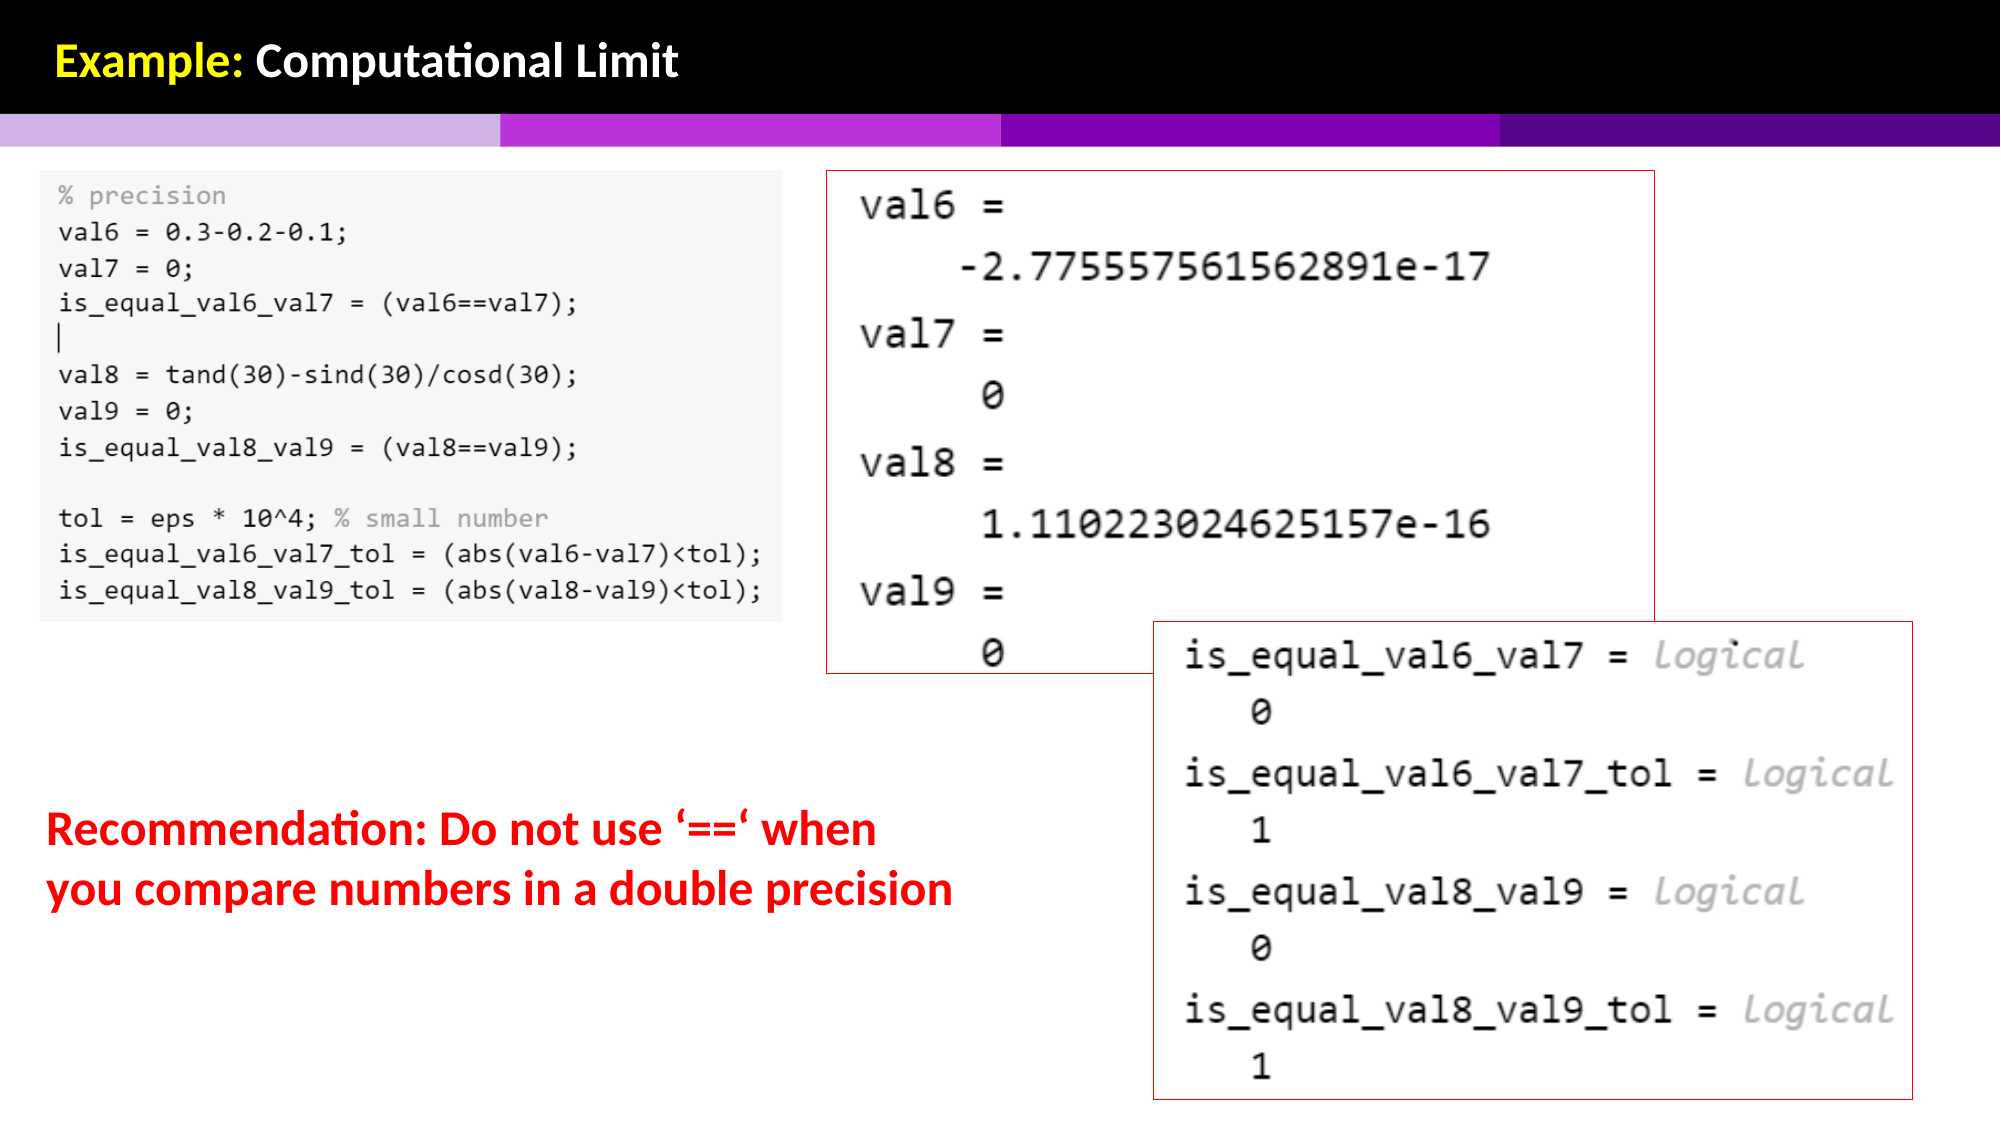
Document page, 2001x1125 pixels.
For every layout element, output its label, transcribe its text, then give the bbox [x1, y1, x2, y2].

picture [826, 169, 1913, 1100]
text_box Recommendation: Do not use ‘==‘ when you compare numbers in a double precision [31, 788, 980, 924]
list Example: Computational Limit [39, 1, 1964, 114]
picture [39, 169, 783, 622]
